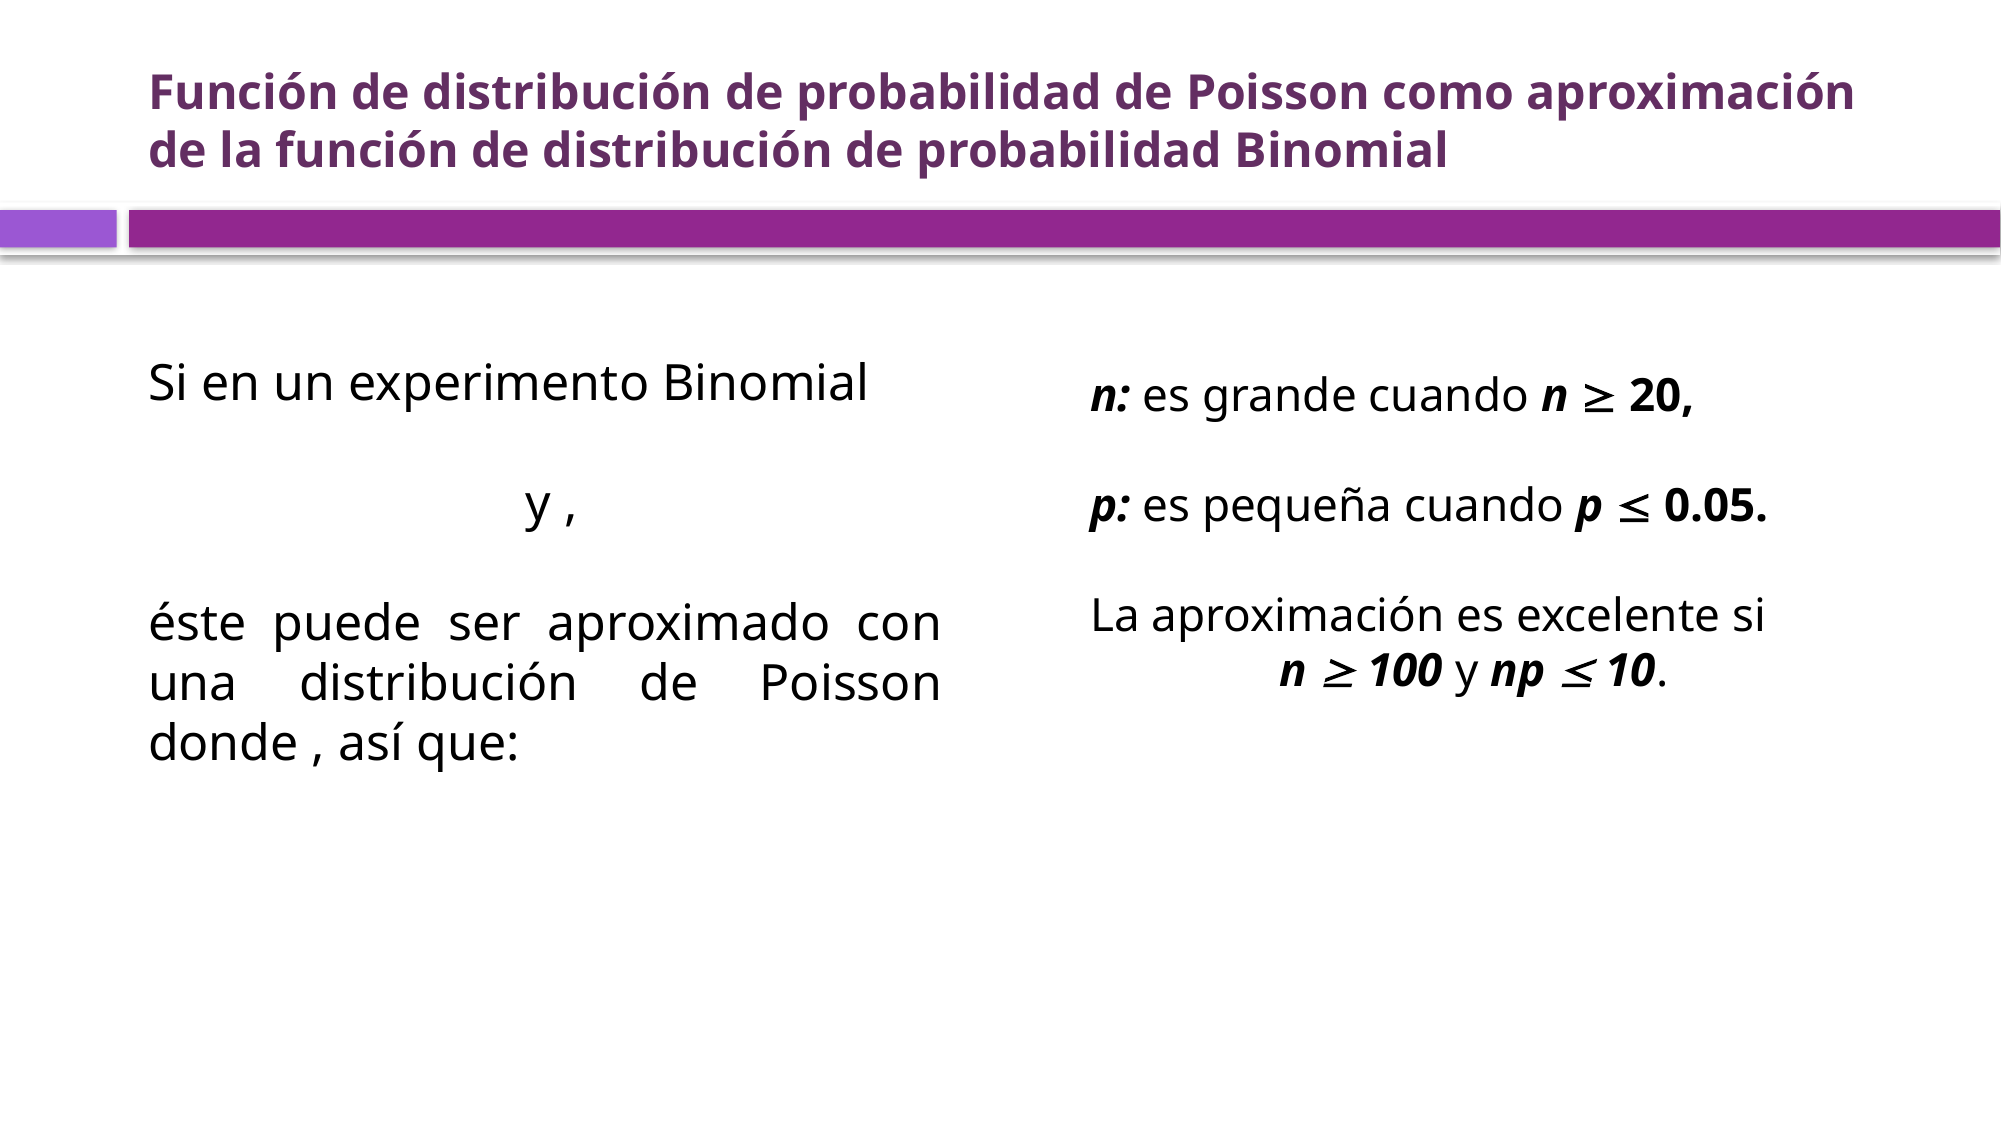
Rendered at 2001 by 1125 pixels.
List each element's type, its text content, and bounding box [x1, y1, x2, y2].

title Función de distribución de probabilidad de Poisson como aproximación de la función de distribución de probabilidad Binomial [133, 37, 1917, 200]
text_box n: es grande cuando n  20, p: es pequeña cuando p  0.05. La aproximación es excelente si n  100 y np  10. [1075, 358, 1885, 703]
